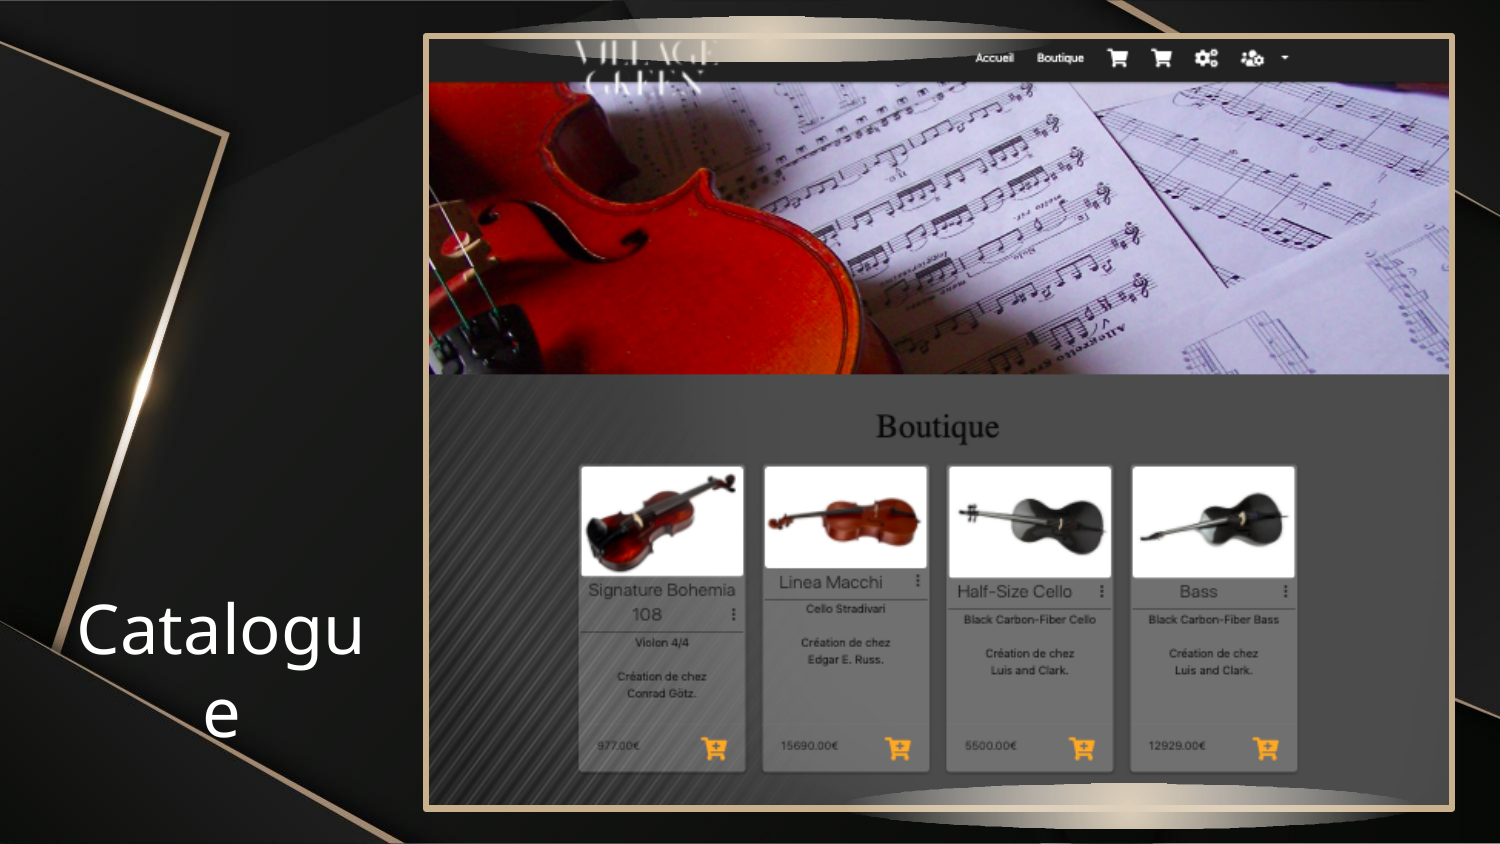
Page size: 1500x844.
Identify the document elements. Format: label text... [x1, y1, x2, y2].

title Catalogue [47, 571, 396, 666]
picture [0, 0, 1500, 844]
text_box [425, 16, 1453, 829]
